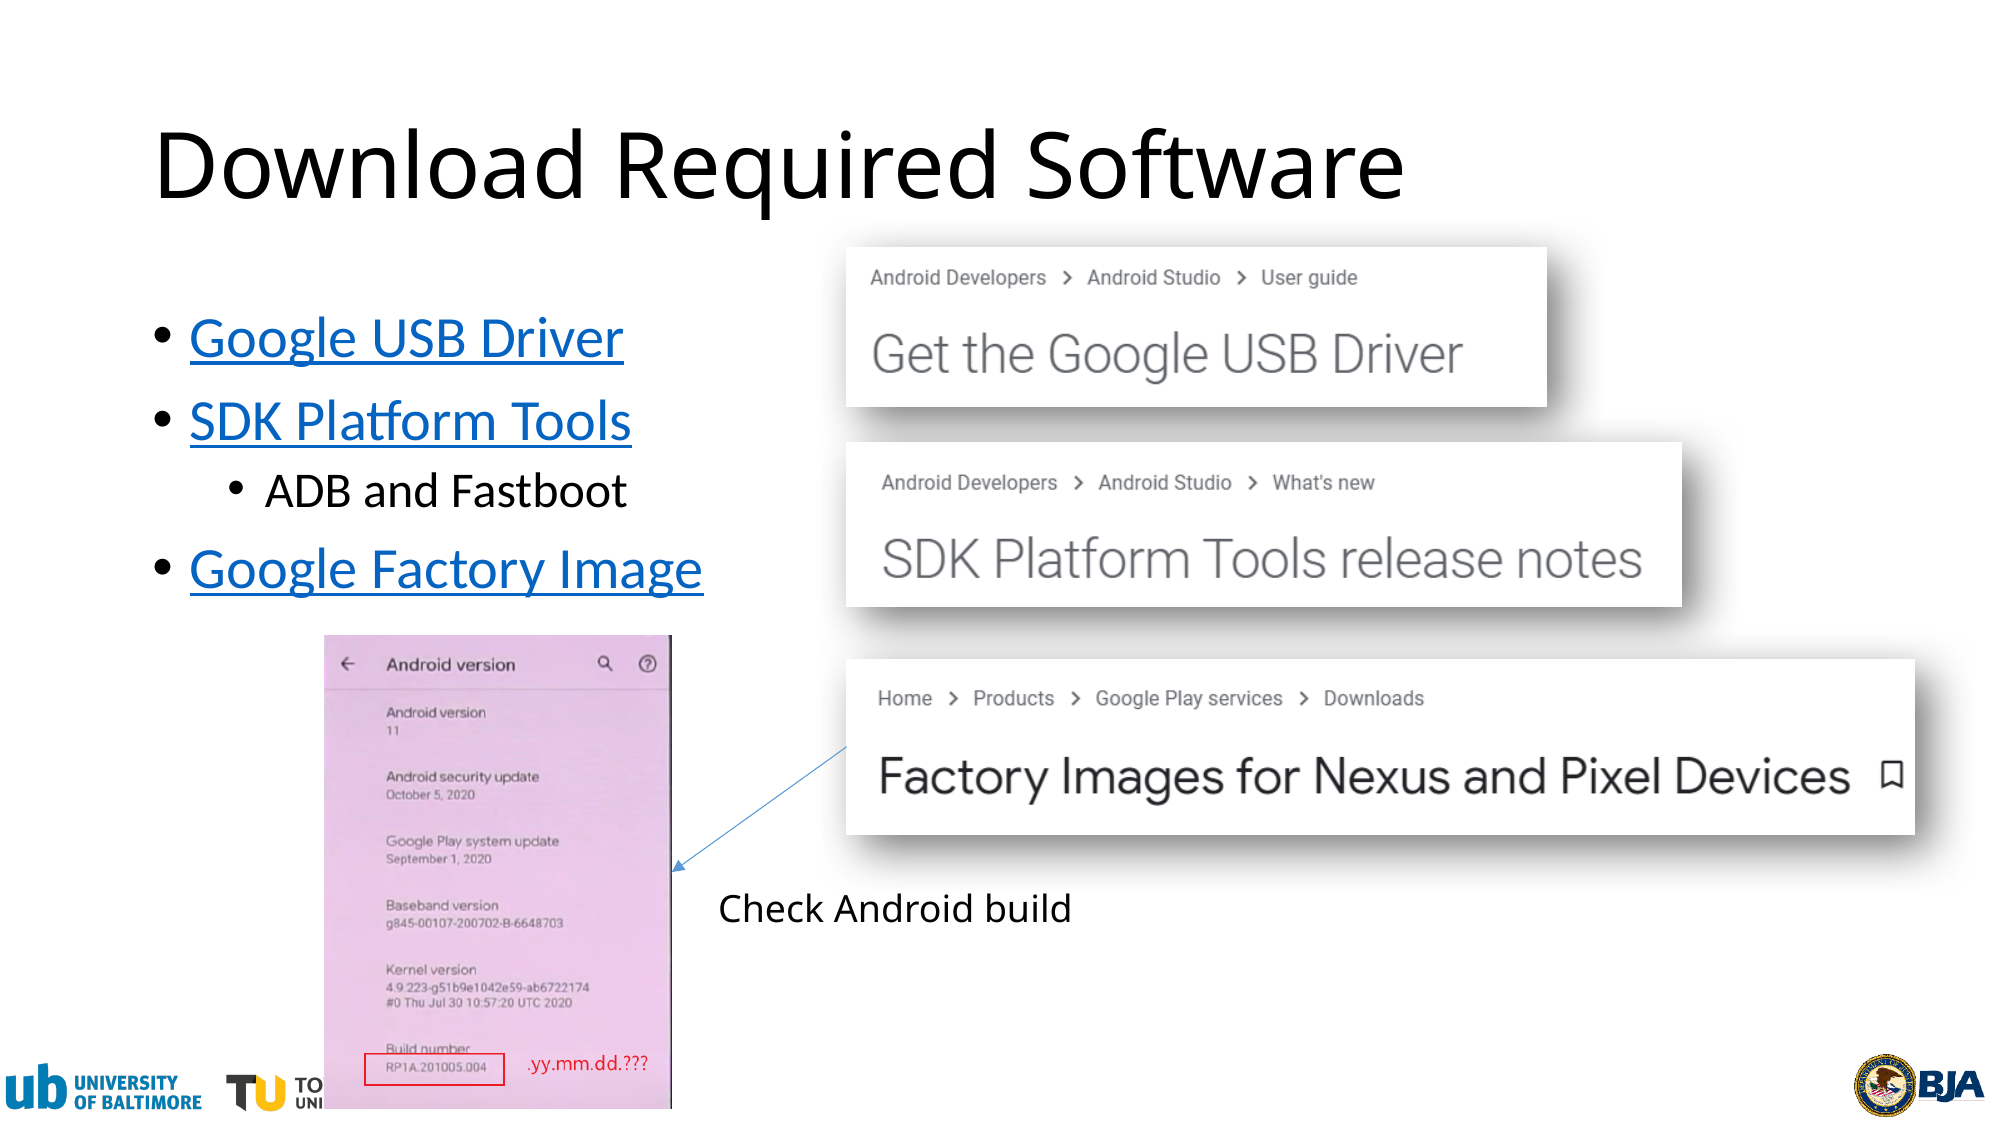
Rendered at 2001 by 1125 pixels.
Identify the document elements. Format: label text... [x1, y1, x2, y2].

picture [846, 247, 1547, 407]
text_box Check Android build [703, 877, 1717, 937]
picture [0, 635, 672, 1125]
list Google USB Driver SDK Platform Tools ADB and Fastboot Google Factory Image [137, 299, 844, 682]
title Download Required Software [137, 59, 1863, 278]
picture [1854, 1054, 1986, 1117]
picture [846, 659, 1915, 835]
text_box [671, 746, 847, 873]
picture [846, 442, 1682, 607]
